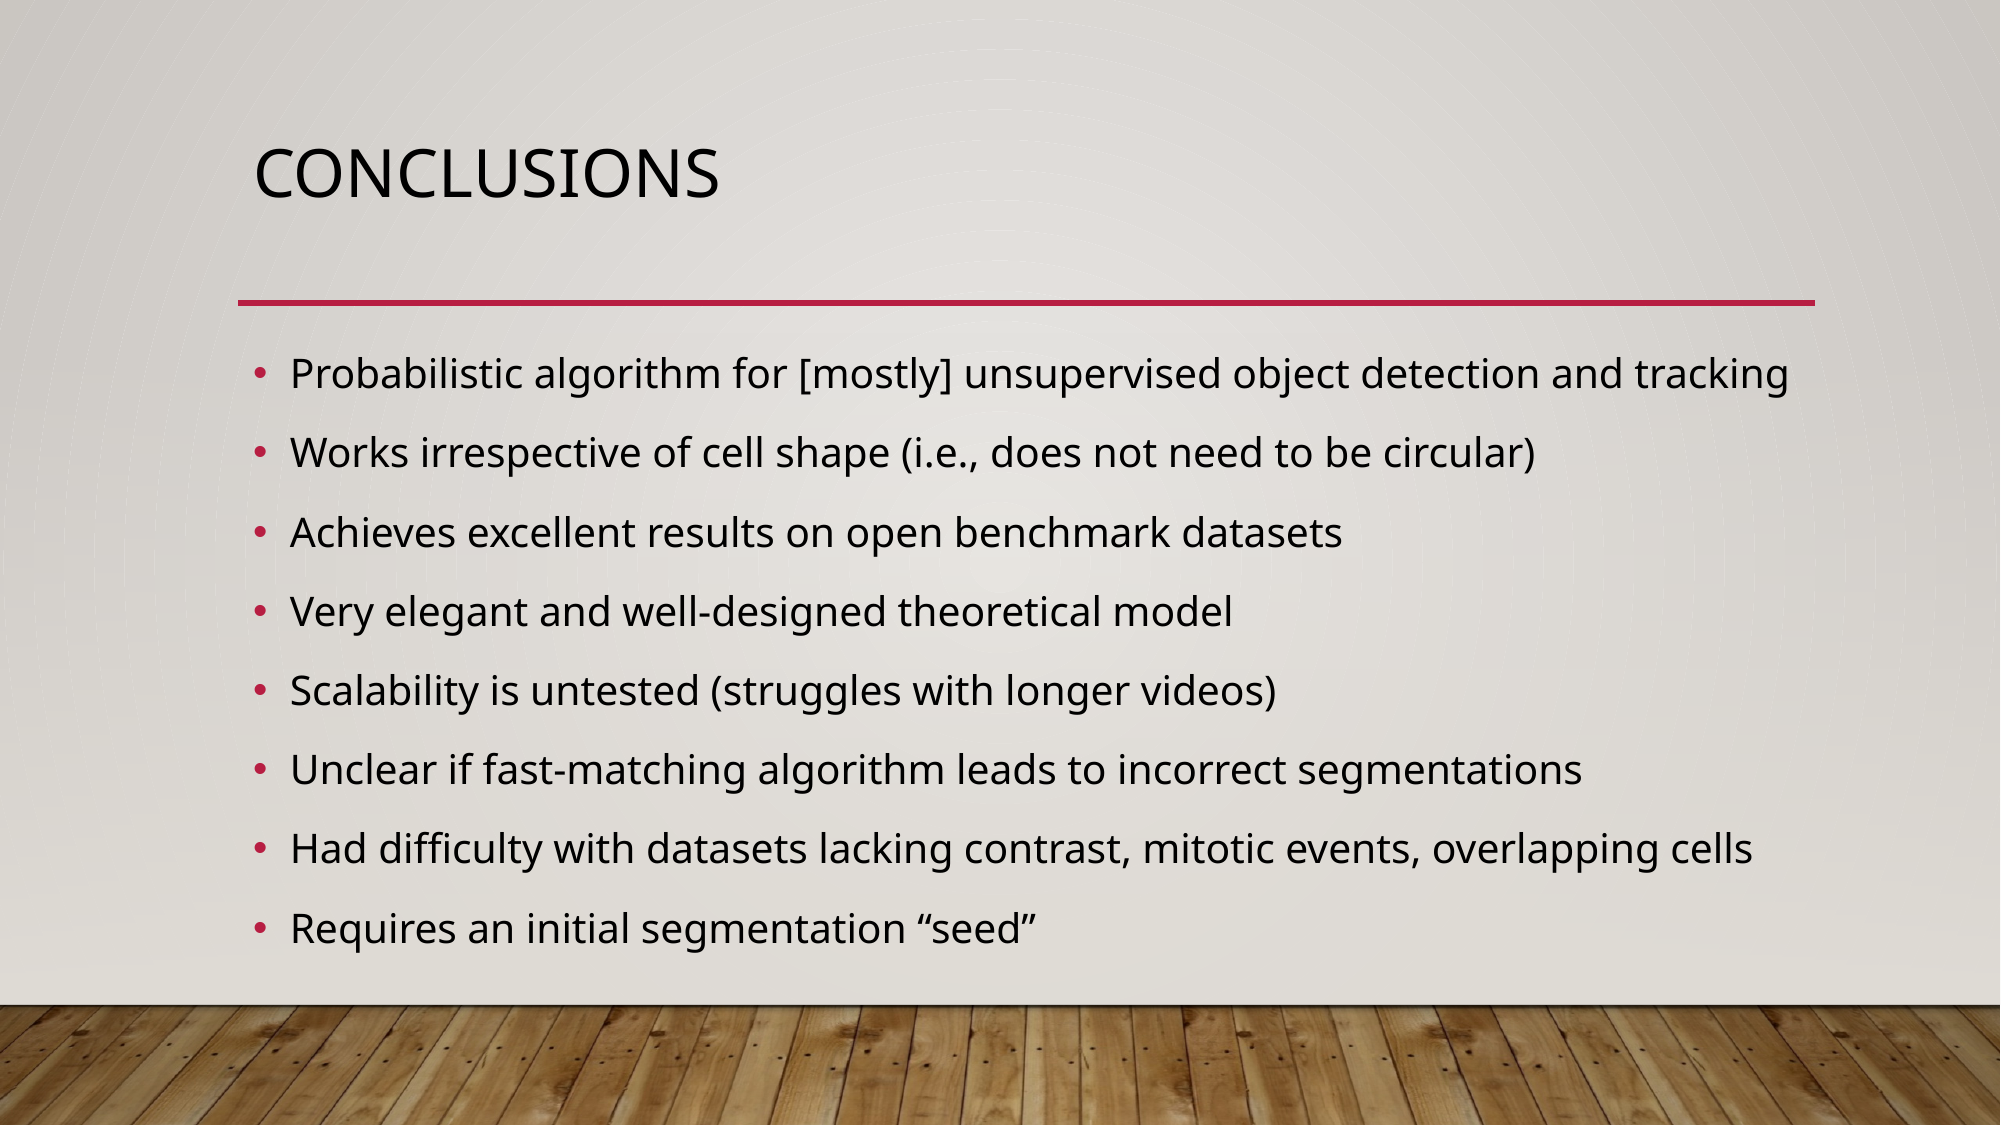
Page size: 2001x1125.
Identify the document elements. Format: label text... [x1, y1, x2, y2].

list Probabilistic algorithm for [mostly] unsupervised object detection and tracking Works irrespective of cell shape (i.e., does not need to be circular) Achieves excellent results on open benchmark datasets Very elegant and well-designed theoretical model Scalability is untested (struggles with longer videos) Unclear if fast-matching algorithm leads to incorrect segmentations Had difficulty with datasets lacking contrast, mitotic events, overlapping cells Requires an initial segmentation “seed” [238, 330, 1814, 1006]
title Conclusions [238, 131, 1814, 305]
picture [0, 1005, 2000, 1125]
